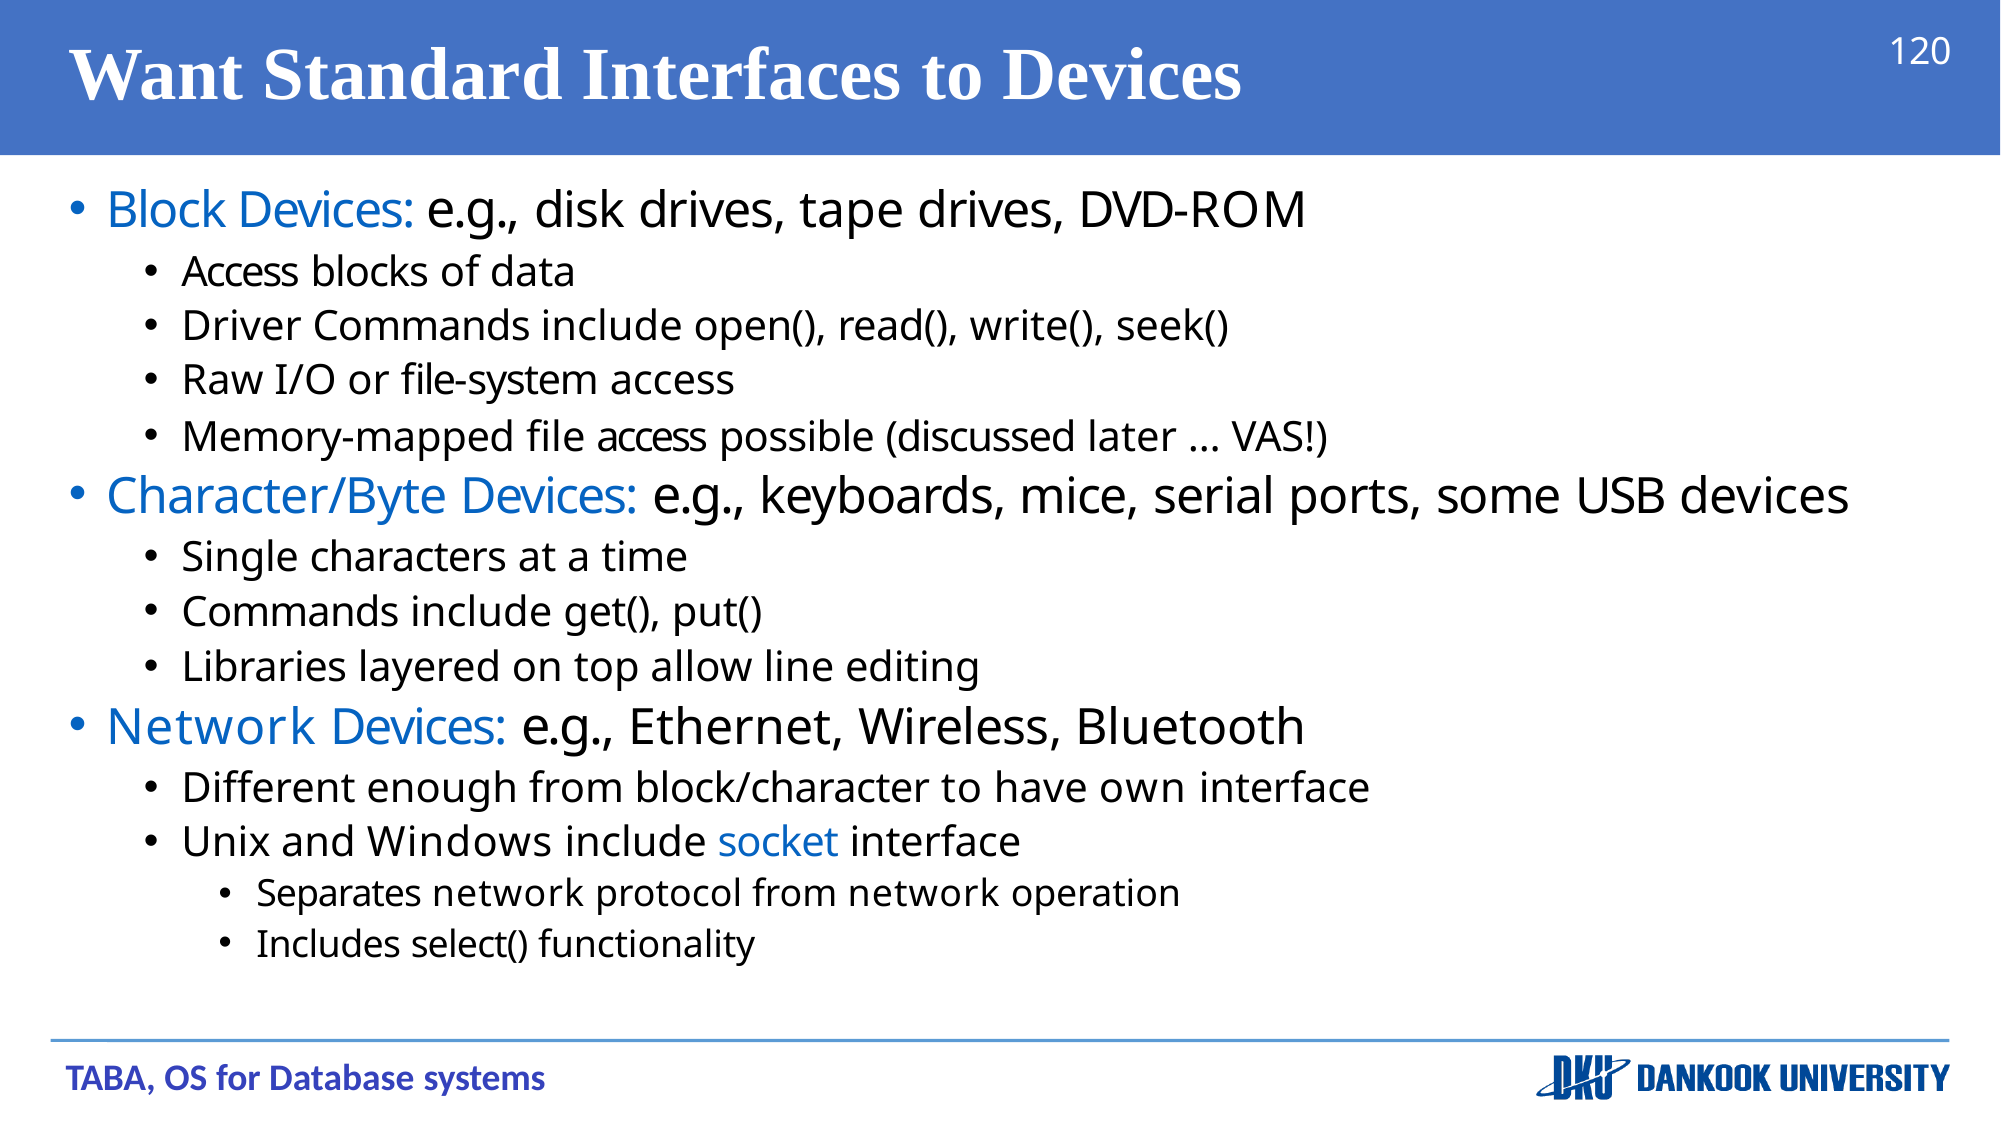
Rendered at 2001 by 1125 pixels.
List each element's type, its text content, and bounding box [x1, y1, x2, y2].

footer TABA, OS for Database systems [63, 1052, 550, 1125]
text_box Block Devices: e.g., disk drives, tape drives, DVD-ROM Access blocks of data Driver Commands include open(), read(), write(), seek() Raw I/O or file-system access Memory-mapped file access possible (discussed later … VAS!) Character/Byte Devices: e.g., keyboards, mice, serial ports, some USB devices Single characters at a time Commands include get(), put() Libraries layered on top allow line editing Network Devices: e.g., Ethernet, Wireless, Bluetooth Different enough from block/character to have own interface Unix and Windows include socket interface Separates network protocol from network operation Includes select() functionality [66, 165, 1877, 965]
text_box 120 [1886, 24, 1956, 72]
picture [1536, 1055, 1950, 1100]
title Want Standard Interfaces to Devices [66, 6, 1826, 165]
